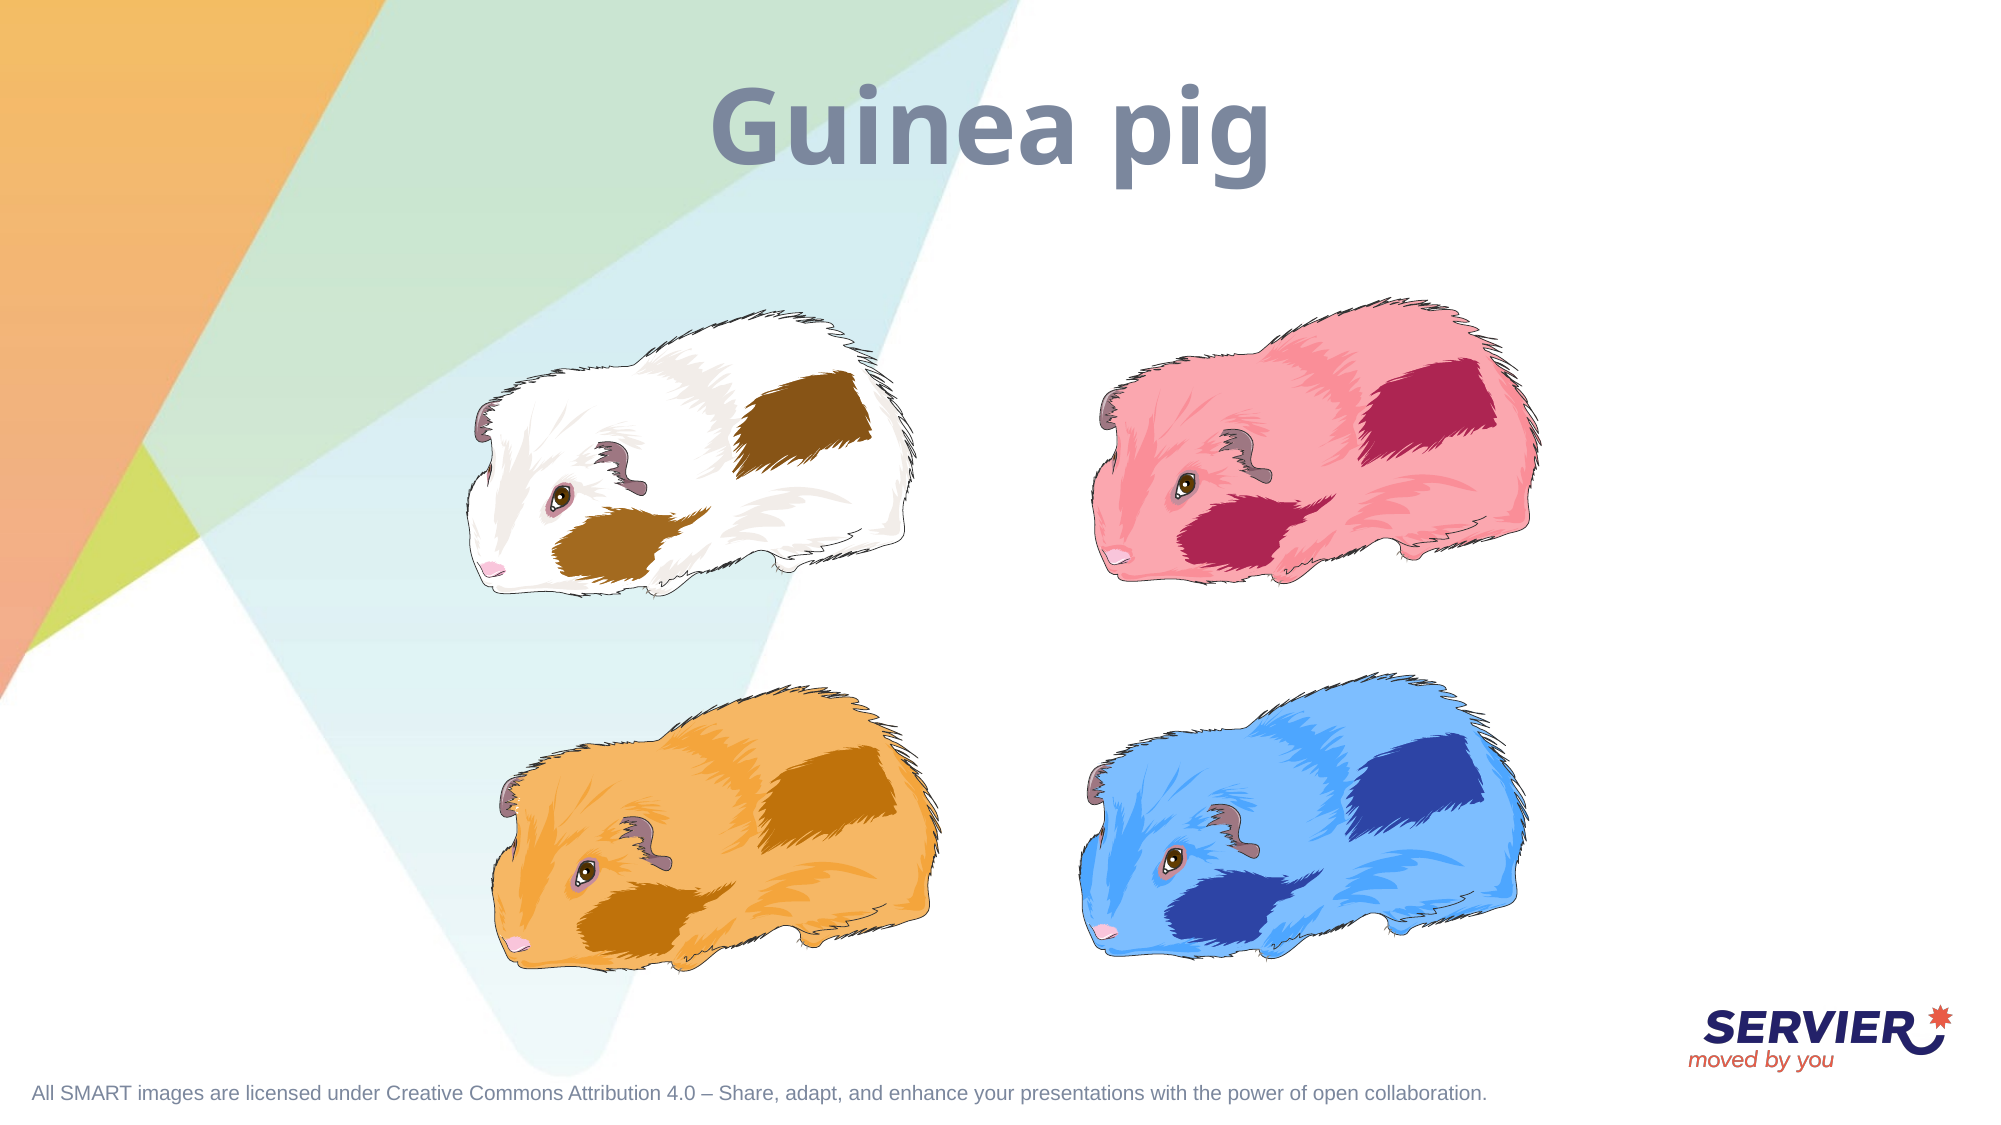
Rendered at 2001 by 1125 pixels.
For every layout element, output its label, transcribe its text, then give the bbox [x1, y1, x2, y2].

title Guinea pig [55, 12, 1927, 232]
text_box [487, 681, 944, 977]
picture [0, 0, 2001, 1125]
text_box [1074, 669, 1531, 964]
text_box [1087, 294, 1544, 589]
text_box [462, 306, 919, 602]
